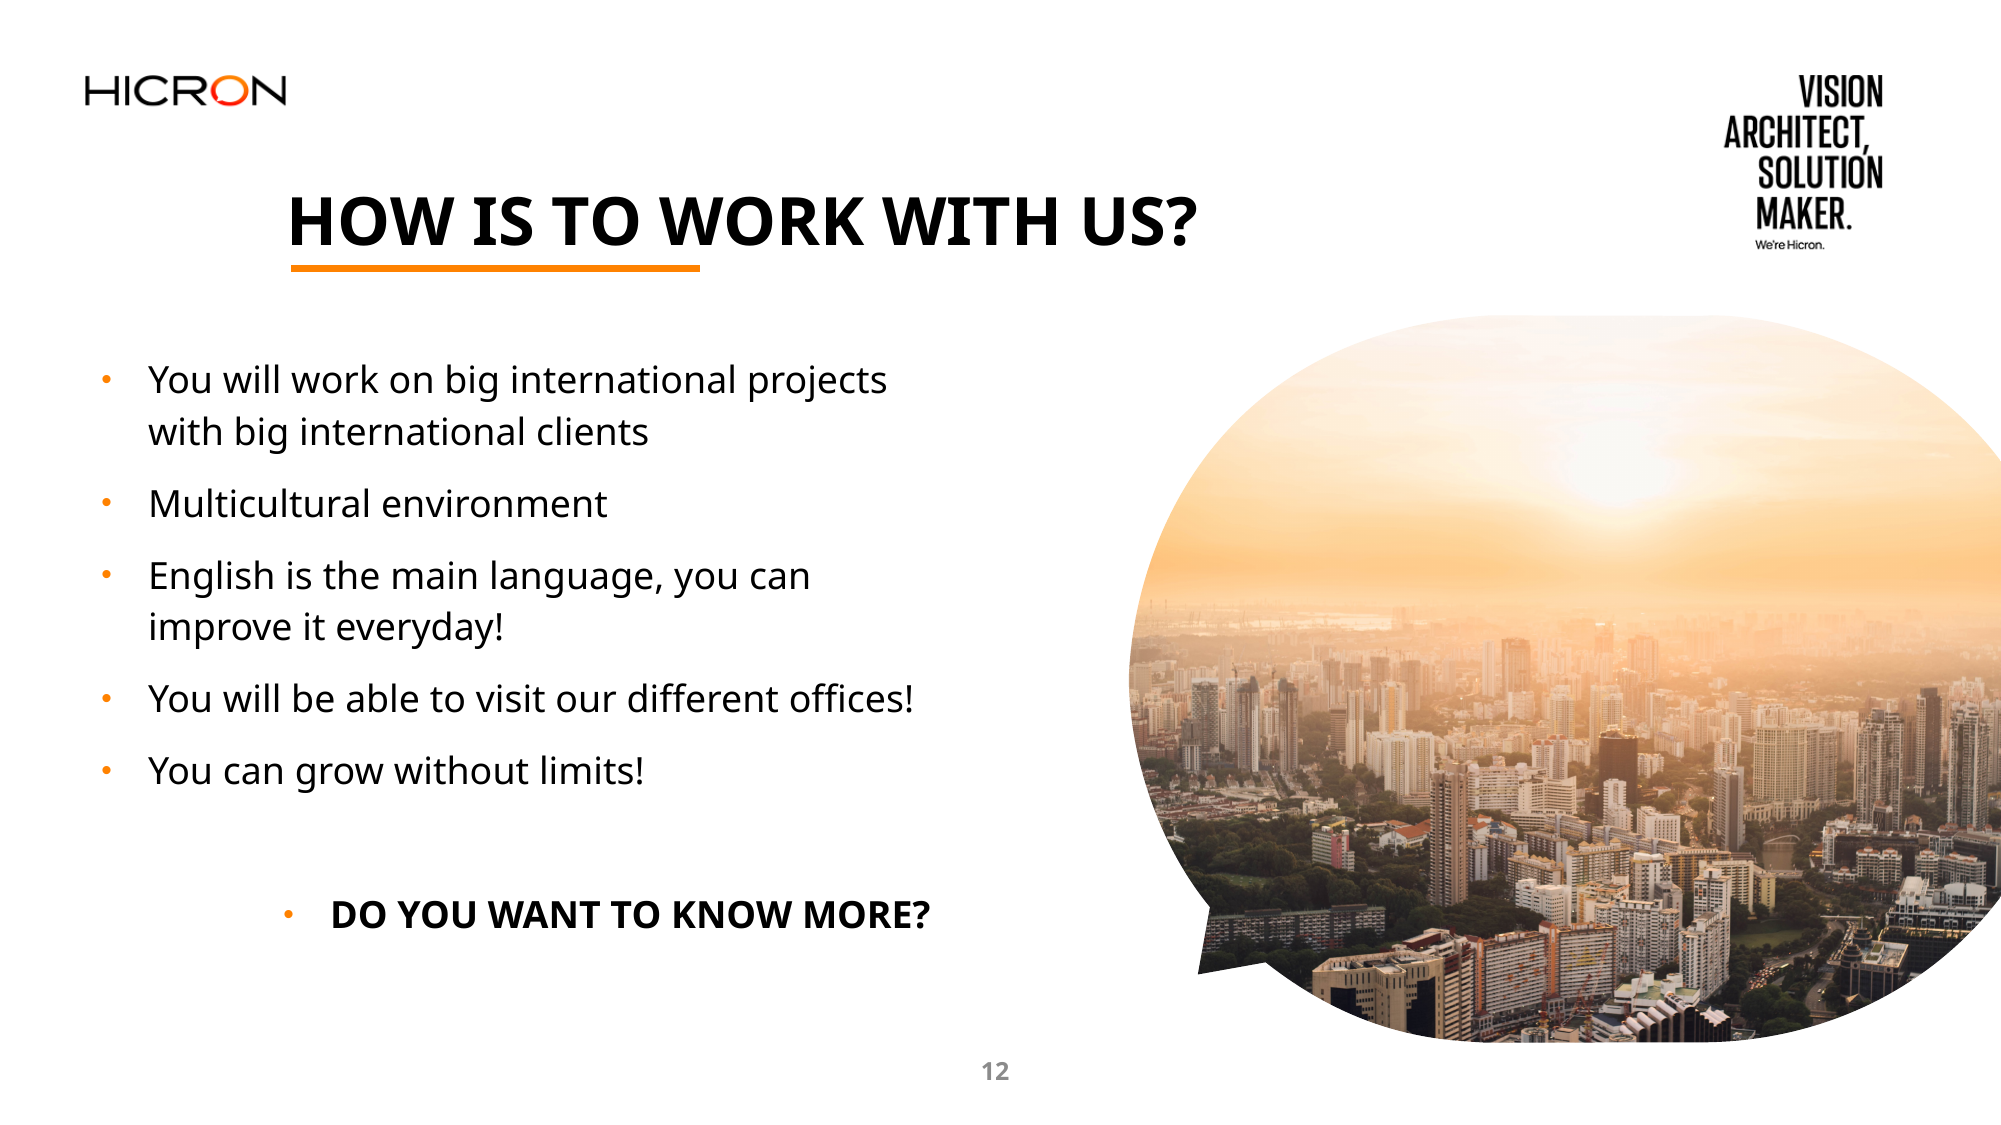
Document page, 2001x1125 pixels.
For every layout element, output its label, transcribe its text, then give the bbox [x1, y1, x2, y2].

picture [0, 0, 2001, 1125]
title HOW IS TO WORK WITH US? [271, 159, 1654, 289]
list You will work on big international projects with big international clients Multicultural environment English is the main language, you can improve it everyday! You will be able to visit our different offices! You can grow without limits! DO YOU WANT TO KNOW MORE? [86, 342, 946, 987]
slide_number 12 [770, 1042, 1221, 1103]
